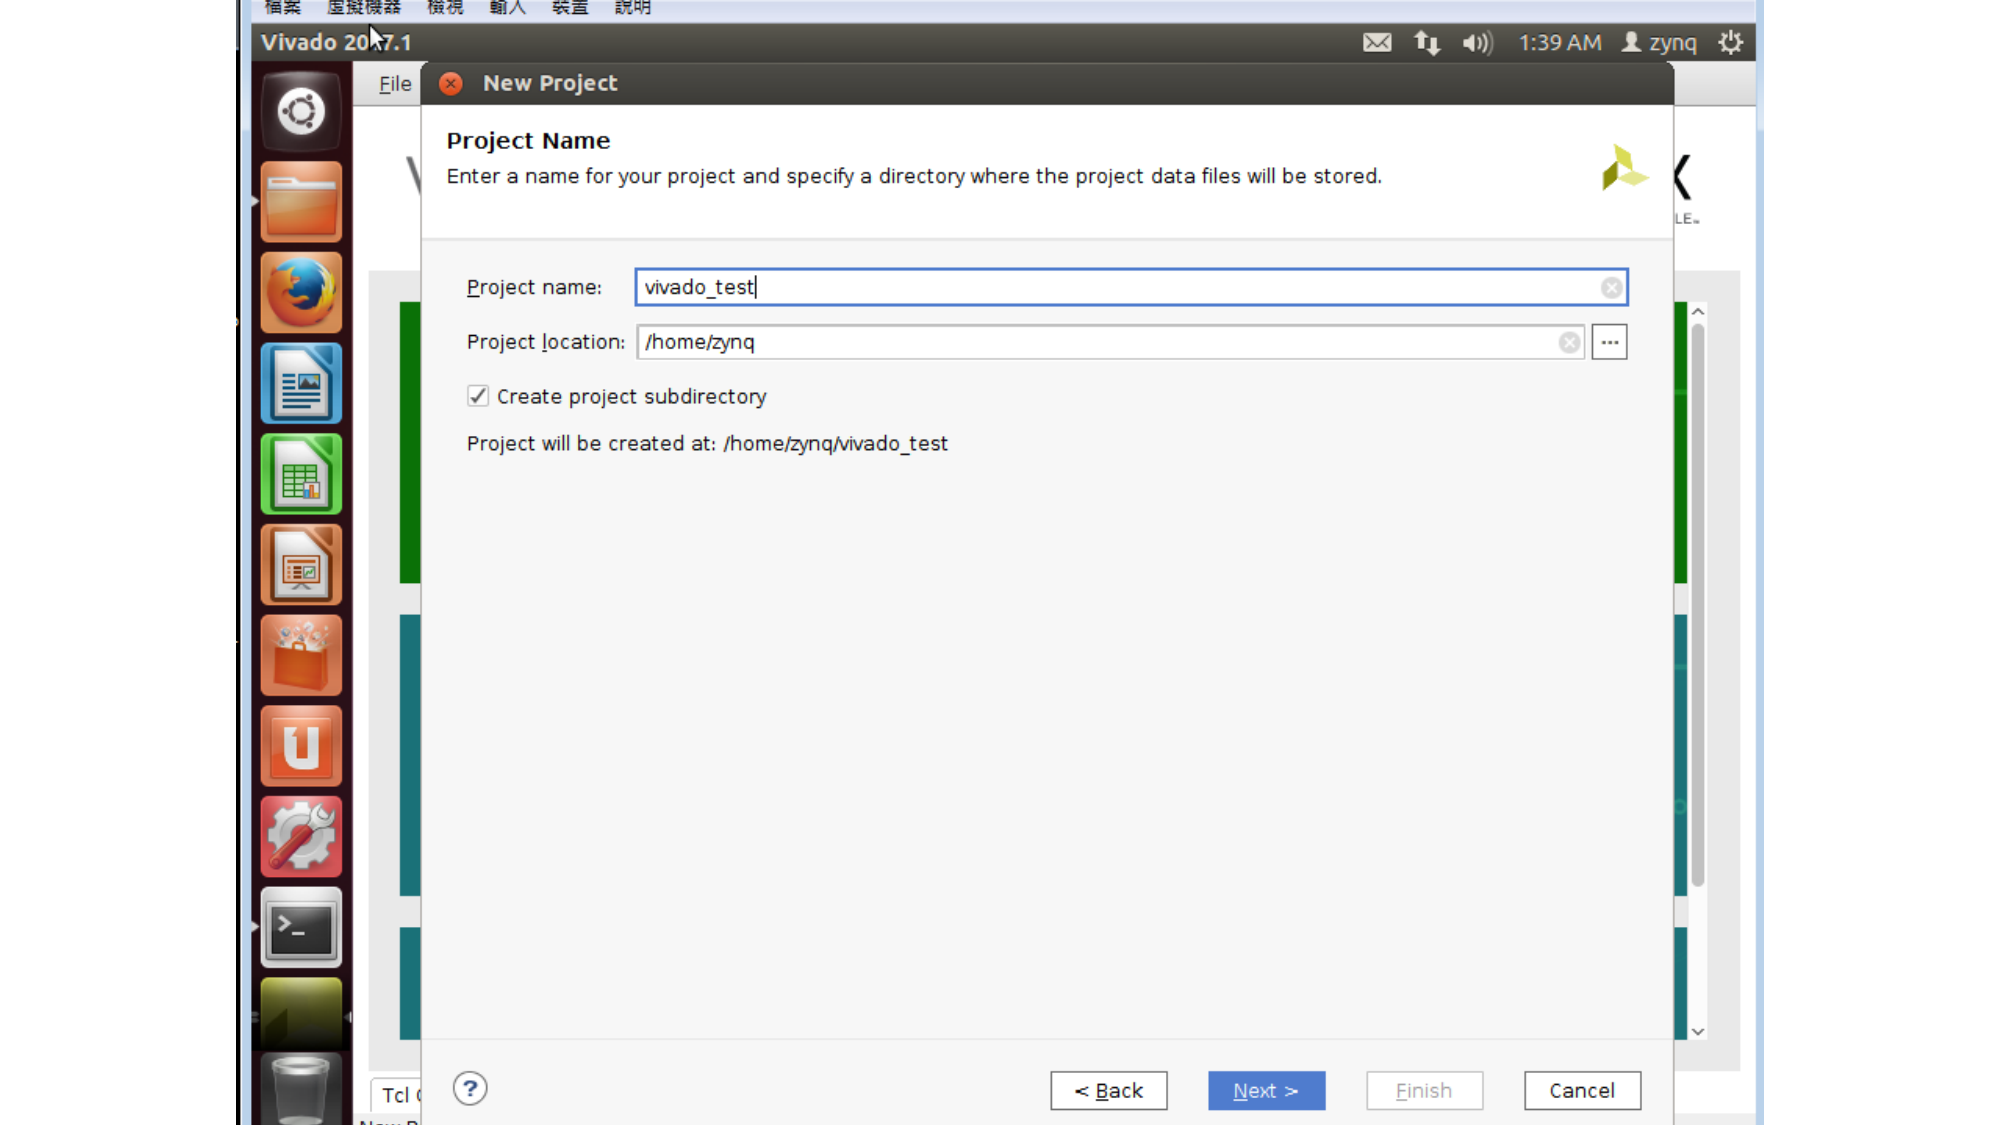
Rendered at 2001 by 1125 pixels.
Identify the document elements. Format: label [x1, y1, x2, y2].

picture [236, 0, 1764, 1125]
